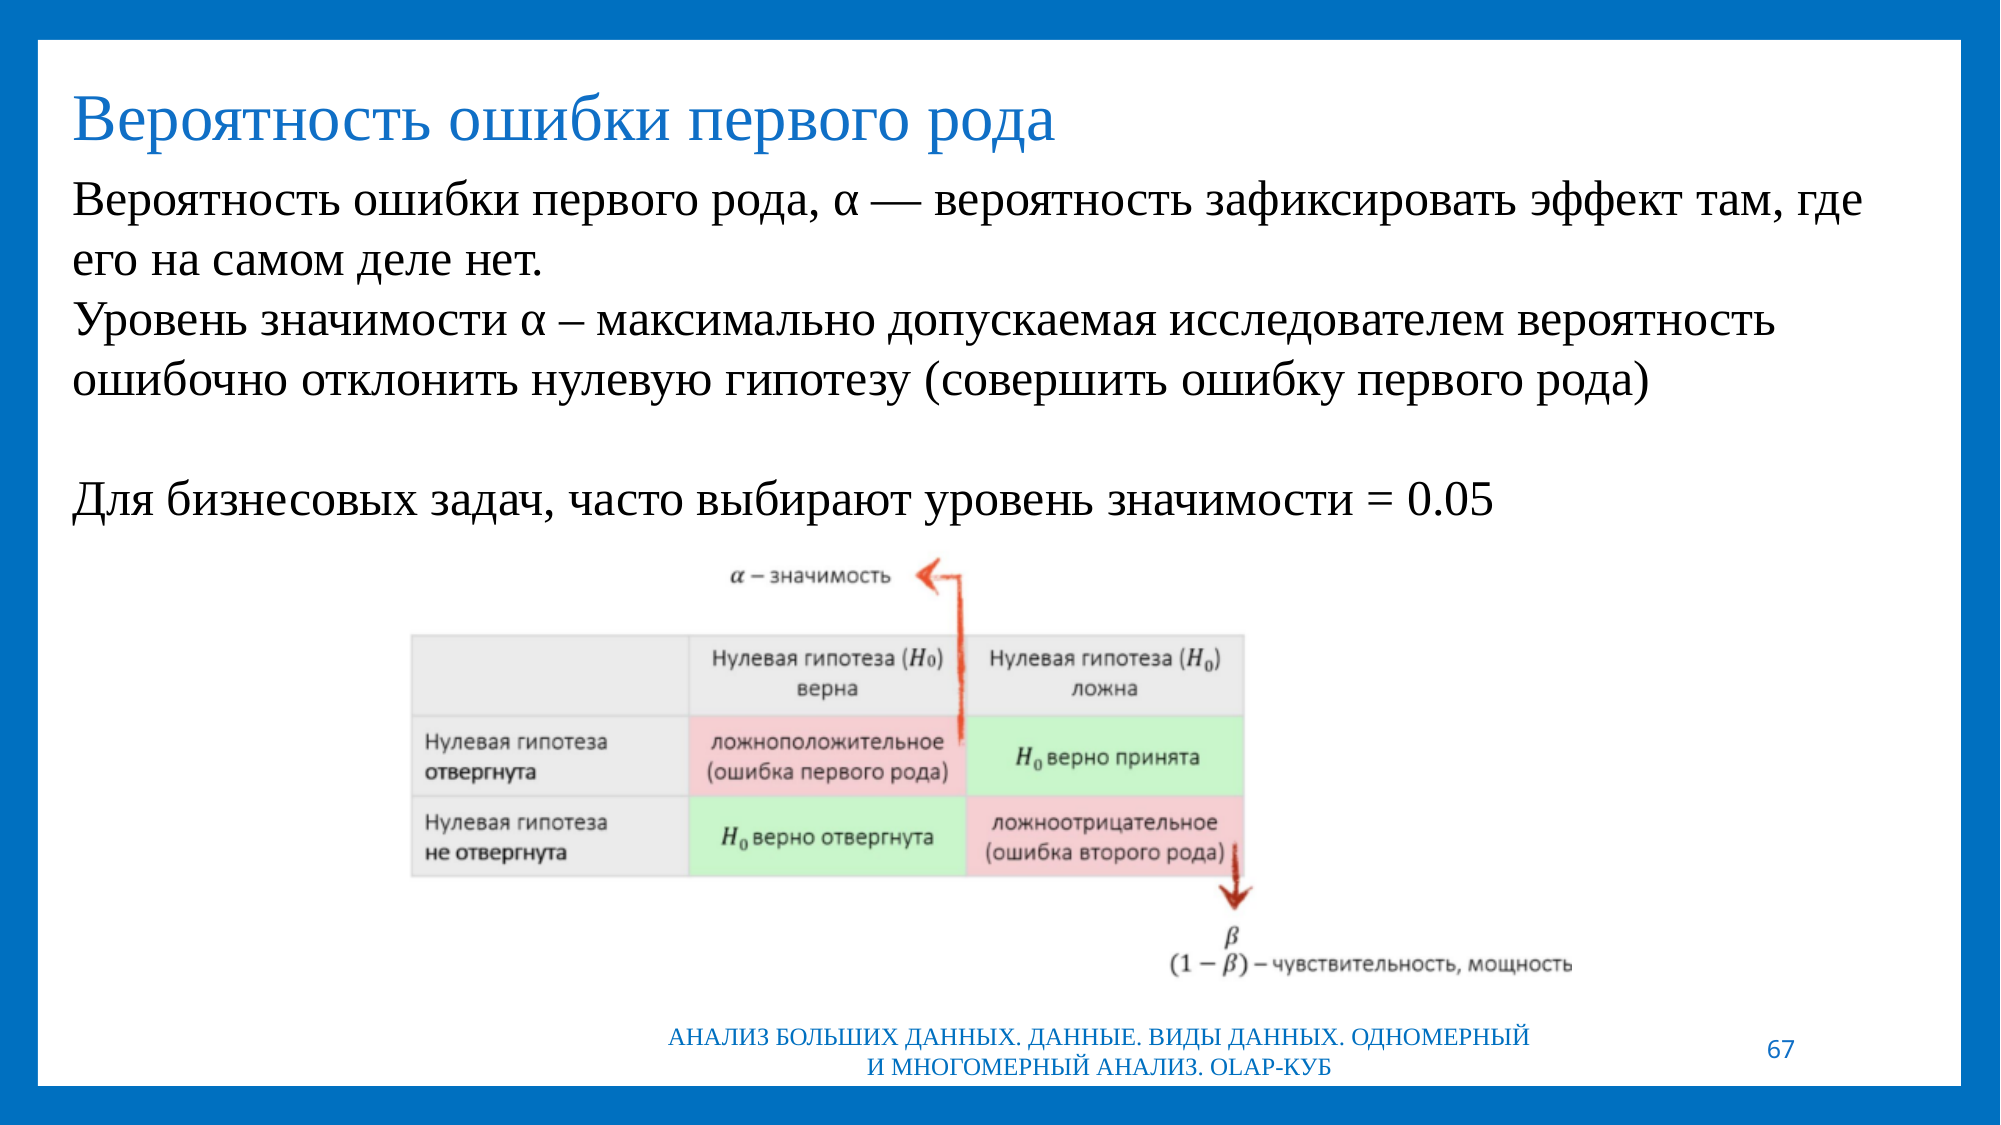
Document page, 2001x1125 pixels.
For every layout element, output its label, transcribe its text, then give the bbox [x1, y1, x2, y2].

title Вероятность ошибки первого рода [57, 74, 1733, 157]
text_box Вероятность ошибки первого рода, α — вероятность зафиксировать эффект там, где его на самом деле нет. Уровень значимости α – максимально допускаемая исследователем вероятность ошибочно отклонить нулевую гипотезу (совершить ошибку первого рода) Для бизнесовых задач, часто выбирают уровень значимости = 0.05 [57, 157, 1922, 533]
slide_number 67 [1552, 1020, 1811, 1081]
text_box АНАЛИЗ БОЛЬШИХ ДАННЫХ. ДАННЫЕ. ВИДЫ ДАННЫХ. ОДНОМЕРНЫЙ И МНОГОМЕРНЫЙ АНАЛИЗ. OLAP-КУБ [647, 1020, 1552, 1081]
picture [407, 536, 1572, 991]
